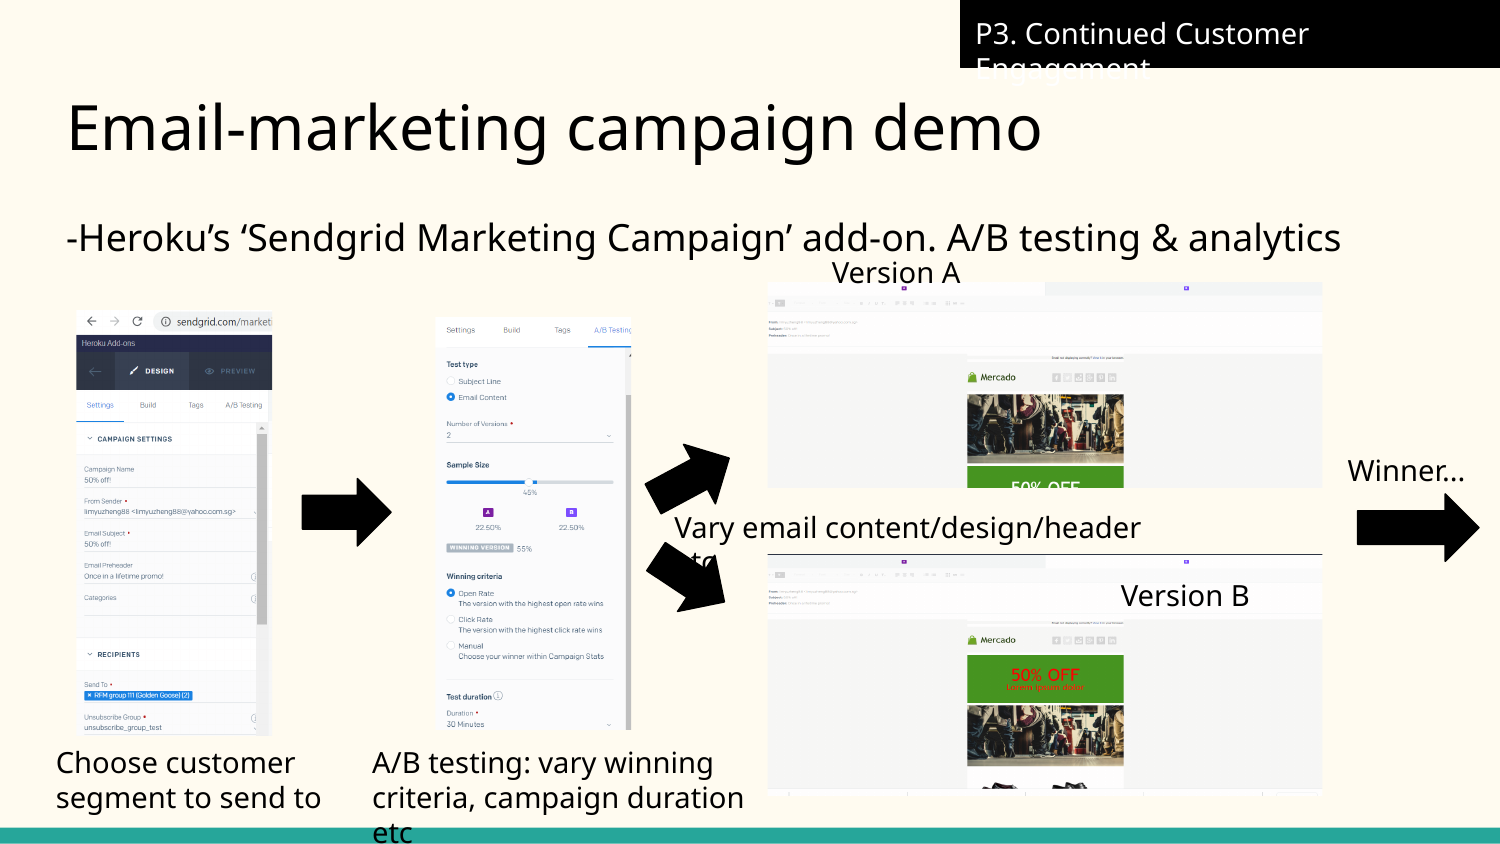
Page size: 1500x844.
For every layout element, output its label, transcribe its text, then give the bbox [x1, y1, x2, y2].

text_box Winner... [1332, 437, 1488, 505]
picture [434, 317, 632, 730]
text_box Vary email content/design/header etc [659, 493, 1199, 549]
list -Heroku’s ‘Sendgrid Marketing Campaign’ add-on. A/B testing & analytics [51, 192, 1449, 750]
picture [75, 310, 273, 736]
picture [767, 282, 1323, 488]
text_box [645, 444, 730, 514]
text_box [302, 478, 392, 546]
text_box [1357, 505, 1479, 562]
text_box A/B testing: vary winning criteria, campaign duration etc [356, 729, 762, 784]
picture [767, 554, 1323, 797]
text_box Choose customer segment to send to [40, 729, 356, 784]
text_box Version A [816, 239, 992, 281]
text_box P3. Continued Customer Engagement [960, 0, 1500, 68]
text_box [646, 542, 725, 612]
title Email-marketing campaign demo [51, 72, 1449, 174]
